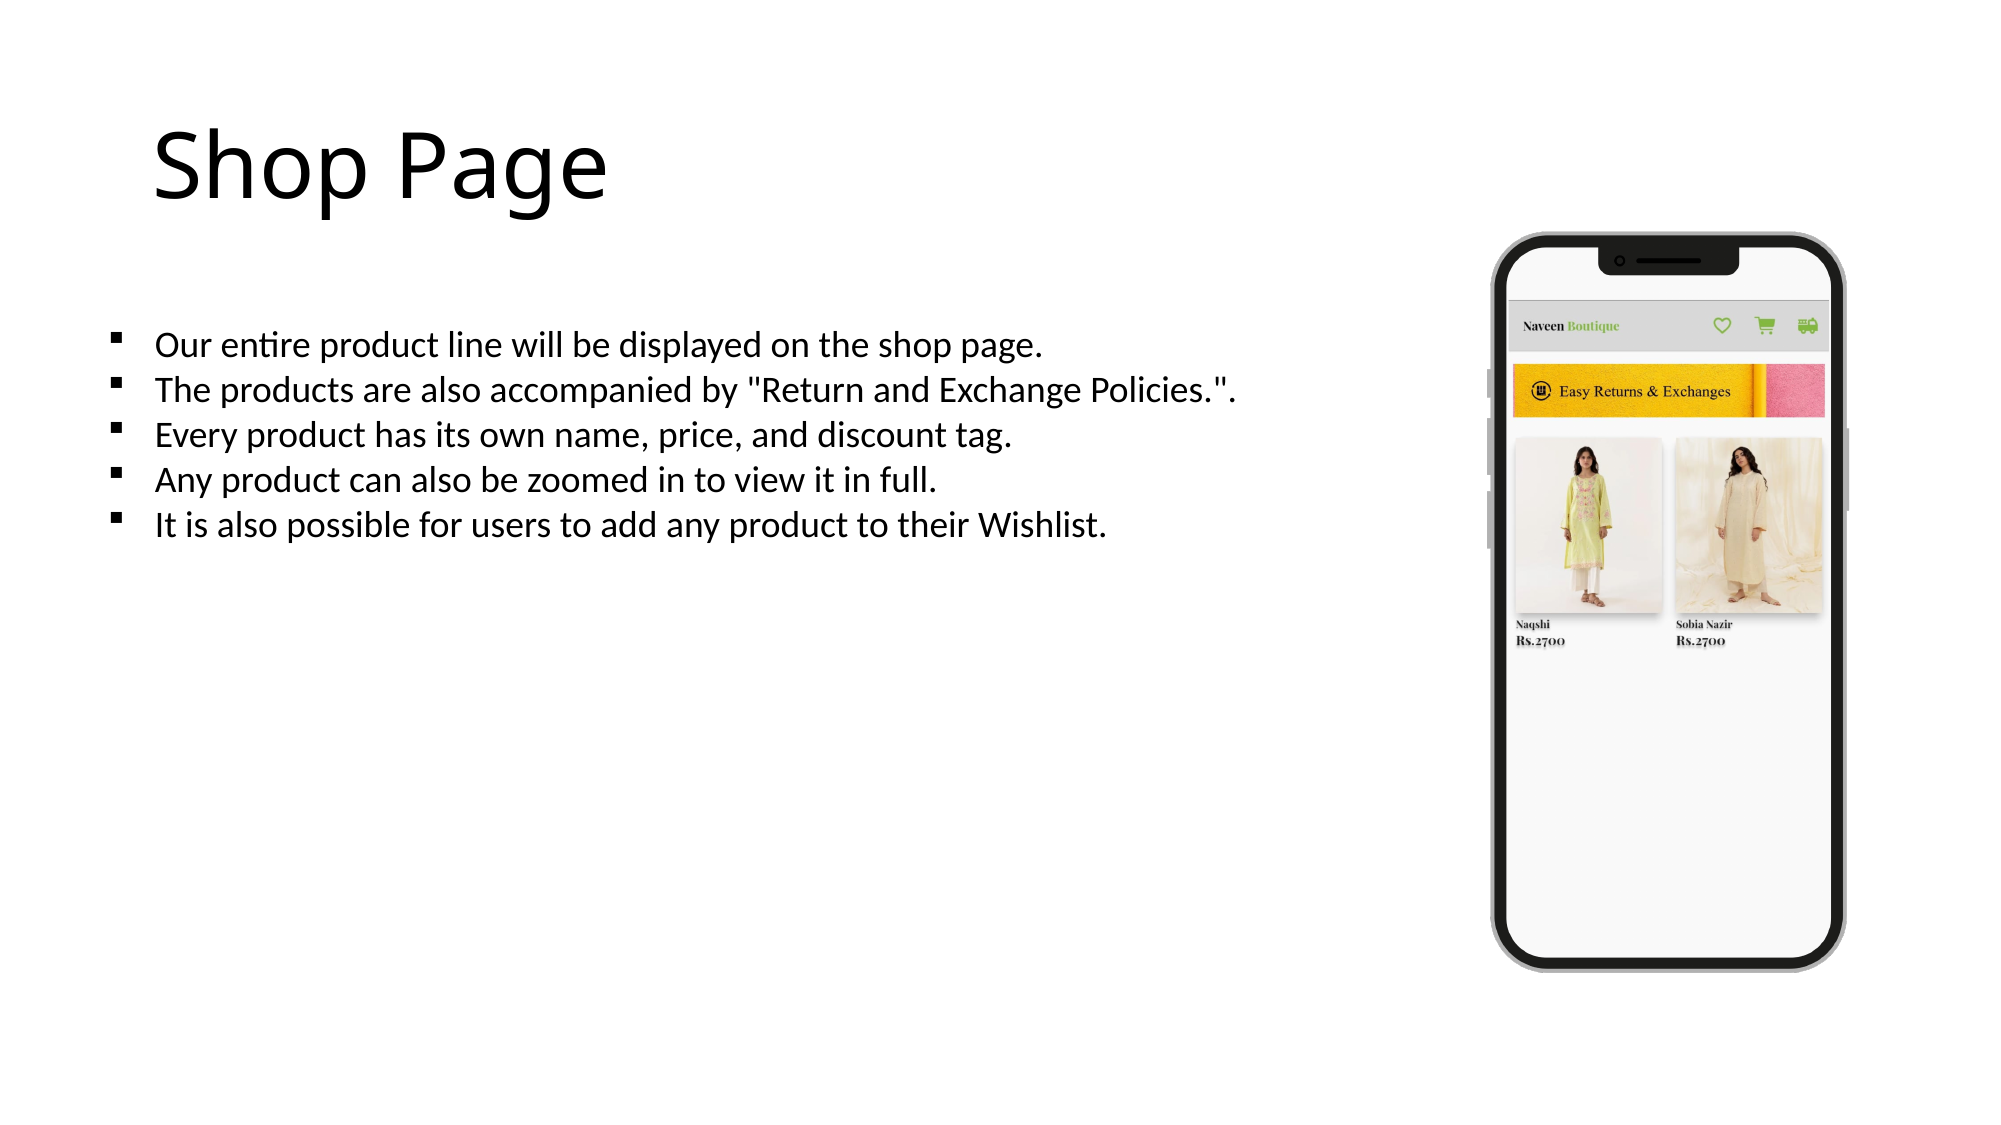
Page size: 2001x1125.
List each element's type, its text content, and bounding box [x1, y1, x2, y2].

text_box Our entire product line will be displayed on the shop page. The products are also accompanied by "Return and Exchange Policies.". Every product has its own name, price, and discount tag. Any product can also be zoomed in to view it in full. It is also possible for users to add any product to their Wishlist. [93, 313, 1376, 598]
picture [1438, 198, 1927, 1066]
title Shop Page [137, 59, 1863, 278]
